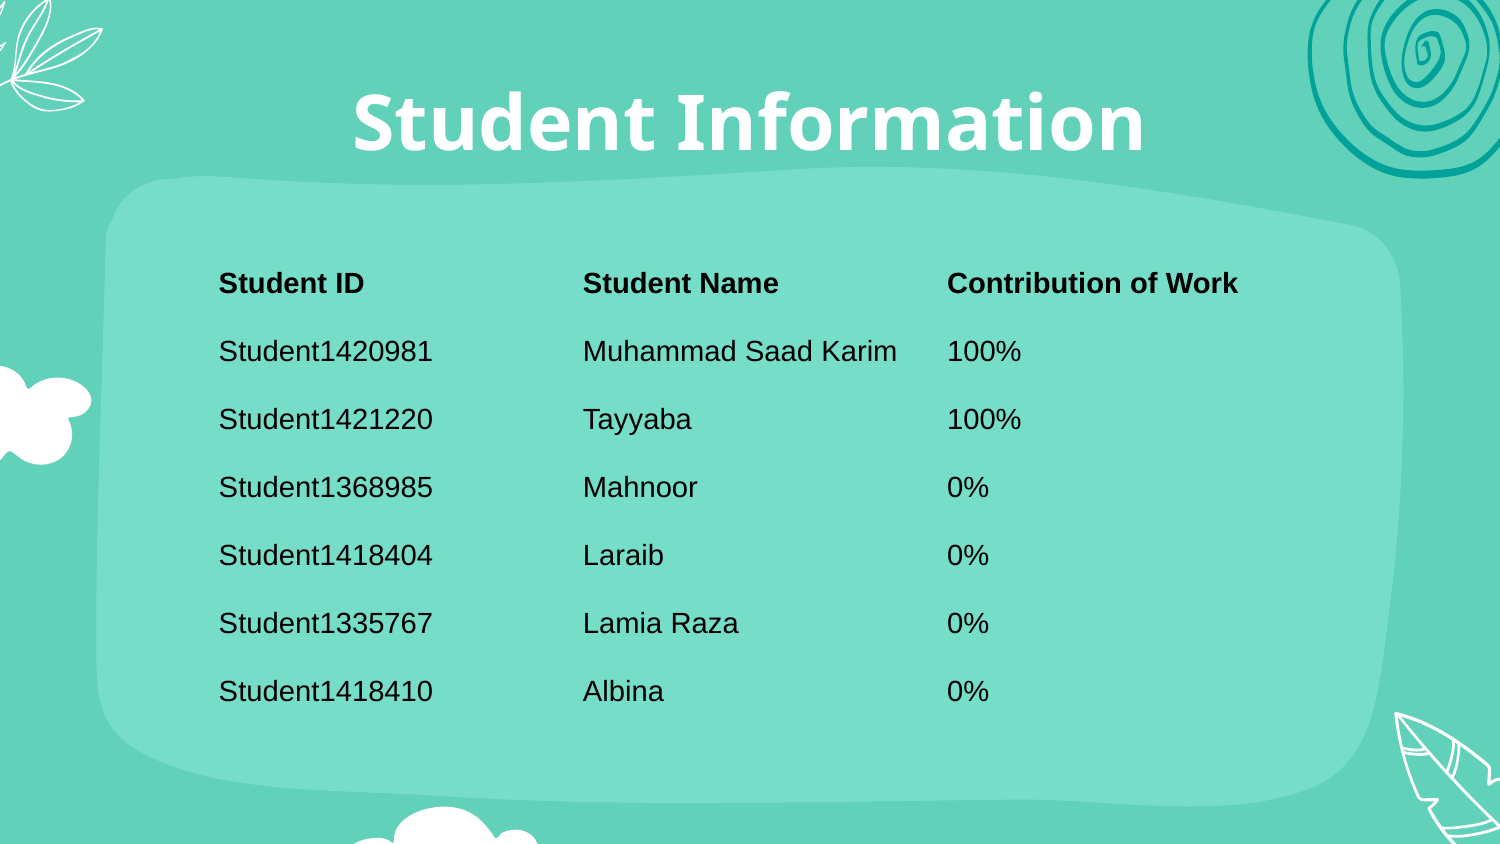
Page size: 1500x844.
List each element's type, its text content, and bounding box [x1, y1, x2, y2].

table_header Contribution of Work [932, 249, 1296, 317]
table_cell Student1368985 [204, 453, 568, 521]
table_cell 0% [932, 589, 1296, 657]
title Student Information [118, 72, 1382, 167]
table_cell Student1418410 [204, 657, 568, 725]
table_cell Student1418404 [204, 521, 568, 589]
table_header Student Name [568, 249, 932, 317]
table_cell Albina [568, 657, 932, 725]
table_cell Student1335767 [204, 589, 568, 657]
table_cell Lamia Raza [568, 589, 932, 657]
table_cell Laraib [568, 521, 932, 589]
table_cell Tayyaba [568, 385, 932, 453]
table_header Student ID [204, 249, 568, 317]
table_cell 0% [932, 453, 1296, 521]
table_cell 100% [932, 317, 1296, 385]
table_cell 100% [932, 385, 1296, 453]
table_cell Mahnoor [568, 453, 932, 521]
table_cell Student1421220 [204, 385, 568, 453]
table_cell Muhammad Saad Karim [568, 317, 932, 385]
table_cell 0% [932, 657, 1296, 725]
table_cell 0% [932, 521, 1296, 589]
table_cell Student1420981 [204, 317, 568, 385]
